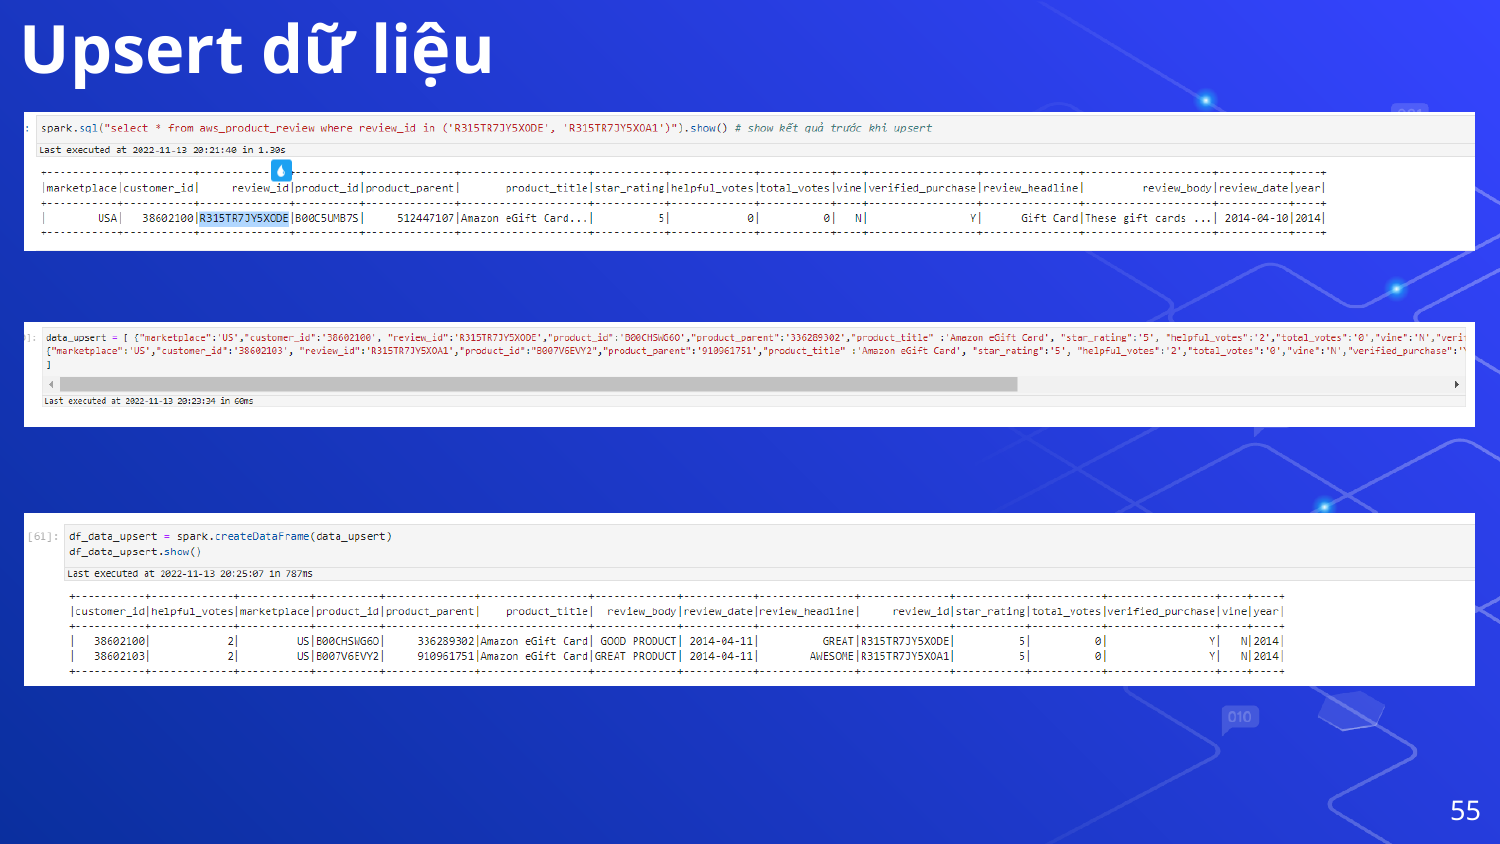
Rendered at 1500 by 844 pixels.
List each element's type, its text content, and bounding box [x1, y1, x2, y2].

slide_number ‹#› [1391, 779, 1482, 844]
title Upsert dữ liệu [19, 0, 1372, 88]
picture [0, 0, 1500, 844]
